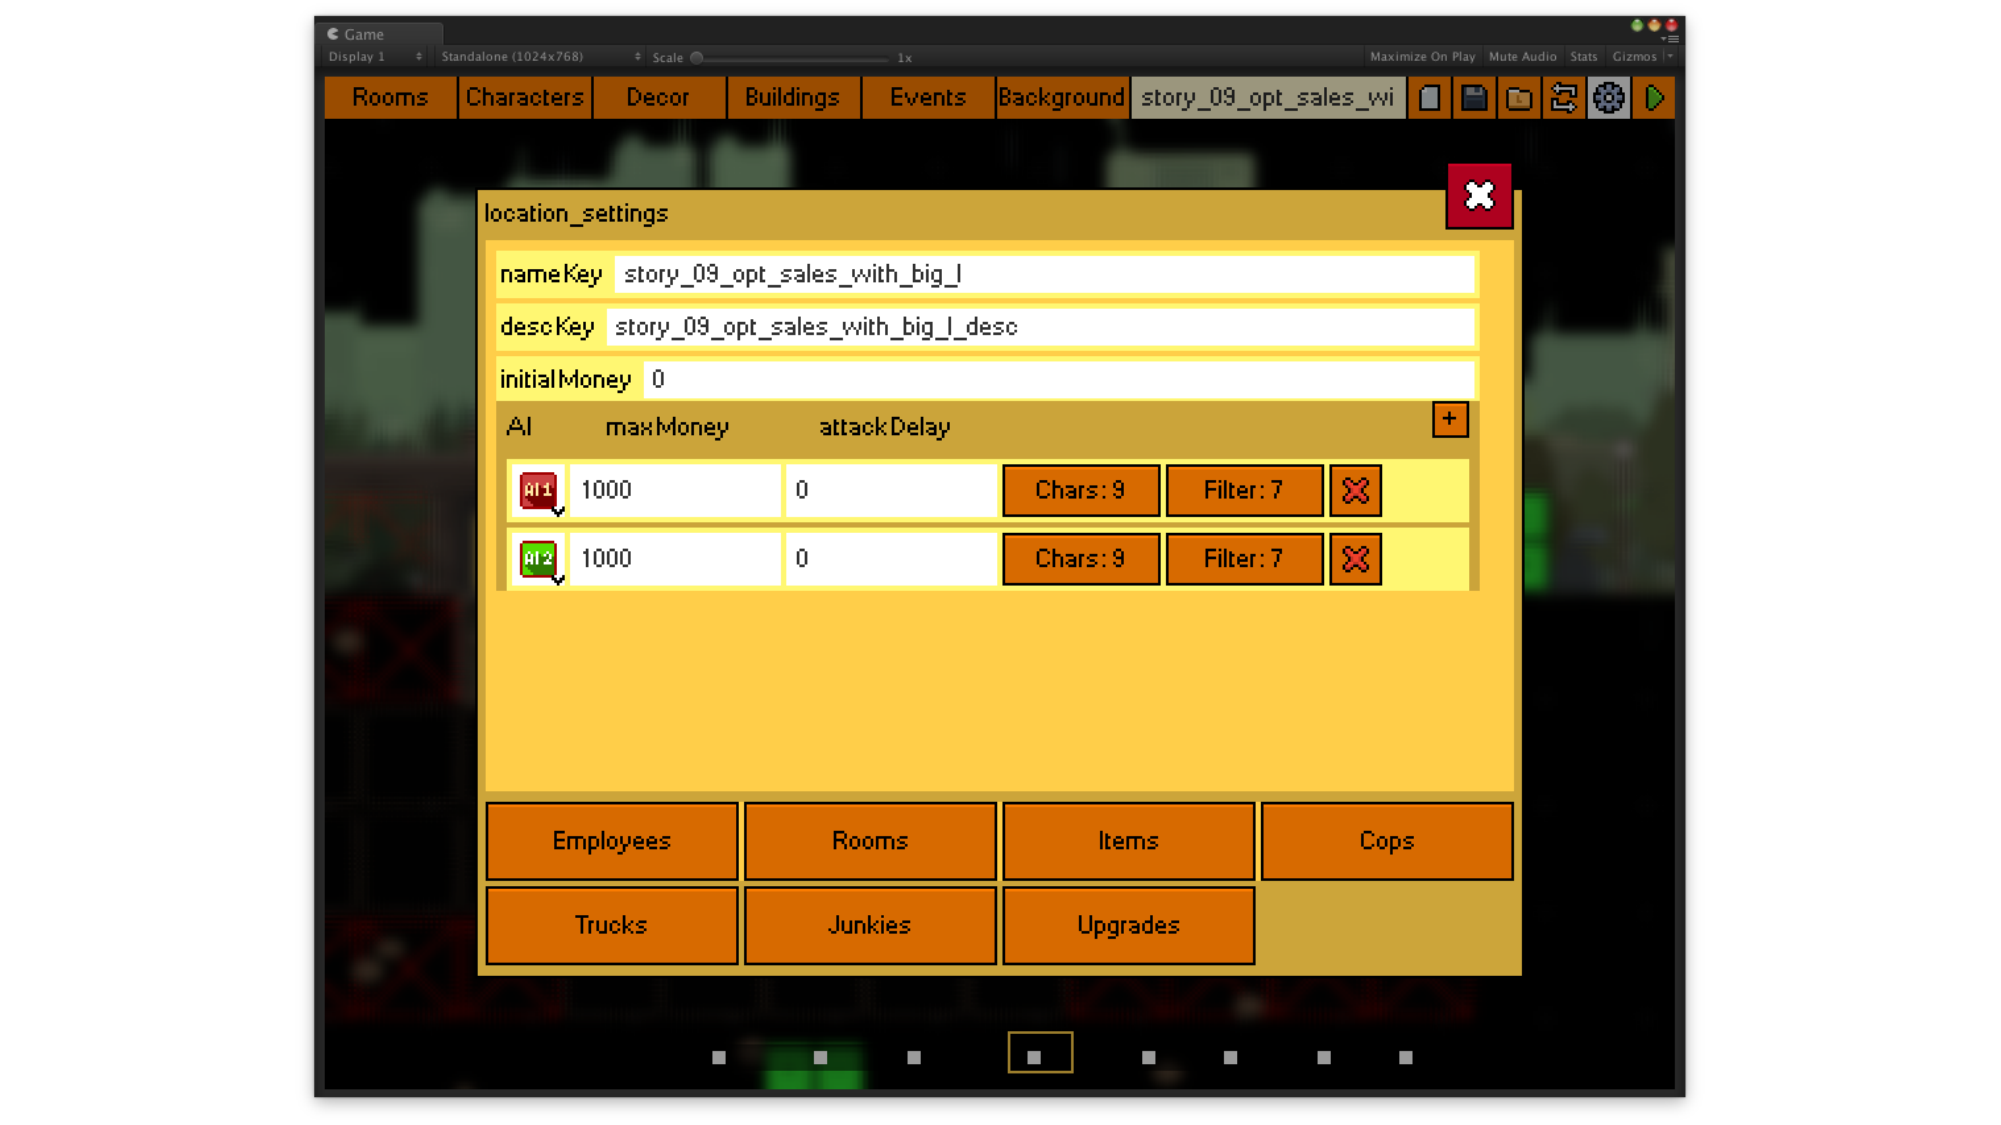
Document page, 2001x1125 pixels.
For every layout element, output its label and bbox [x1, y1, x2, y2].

picture [292, 0, 1708, 1125]
